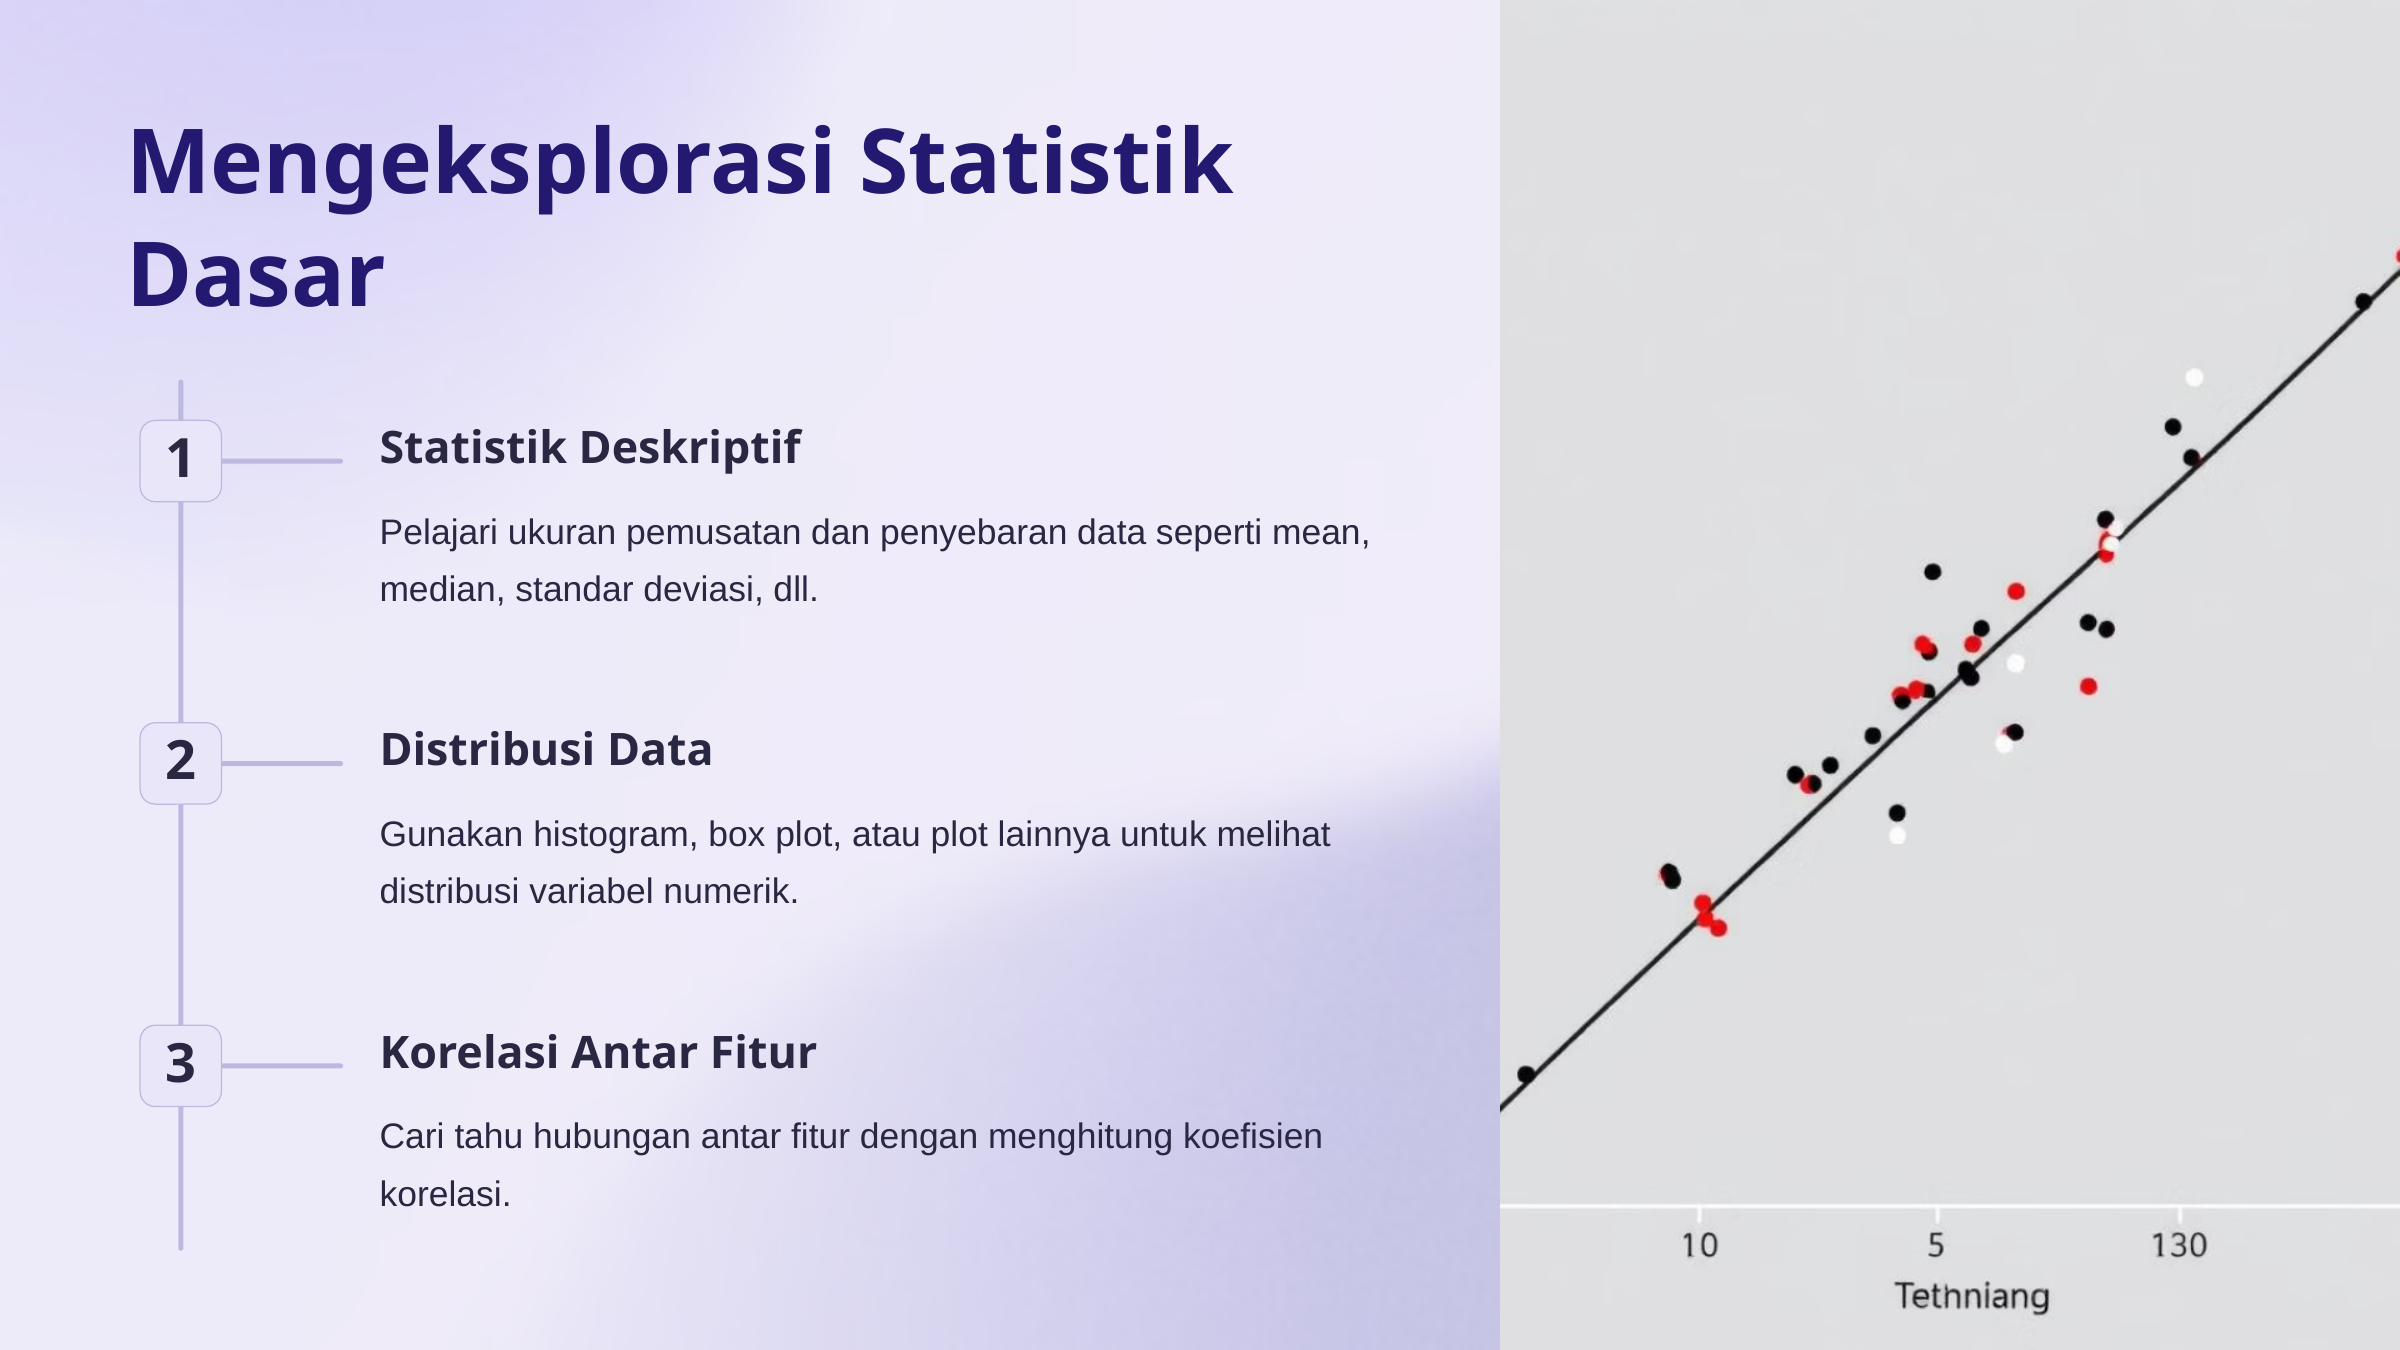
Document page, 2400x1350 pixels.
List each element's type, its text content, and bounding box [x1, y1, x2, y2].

text_box 1 [170, 433, 192, 489]
text_box Distribusi Data [379, 718, 832, 775]
text_box [222, 458, 344, 464]
text_box Gunakan histogram, box plot, atau plot lainnya untuk melihat distribusi variabel numerik. [379, 796, 1374, 913]
text_box [140, 722, 222, 805]
text_box Statistik Deskriptif [379, 415, 832, 473]
text_box [222, 1063, 344, 1069]
text_box [140, 1025, 222, 1107]
text_box [178, 502, 184, 722]
text_box 3 [165, 1038, 197, 1093]
picture [1499, 0, 2400, 1350]
text_box Pelajari ukuran pemusatan dan penyebaran data seperti mean, median, standar deviasi, dll. [379, 494, 1374, 610]
text_box Mengeksplorasi Statistik Dasar [126, 99, 1374, 326]
text_box [140, 420, 222, 502]
text_box [178, 1107, 184, 1251]
text_box [222, 761, 344, 767]
text_box [178, 805, 184, 1025]
text_box [178, 379, 184, 420]
text_box Korelasi Antar Fitur [379, 1020, 832, 1078]
text_box Cari tahu hubungan antar fitur dengan menghitung koefisien korelasi. [379, 1098, 1374, 1215]
text_box 2 [165, 736, 197, 791]
